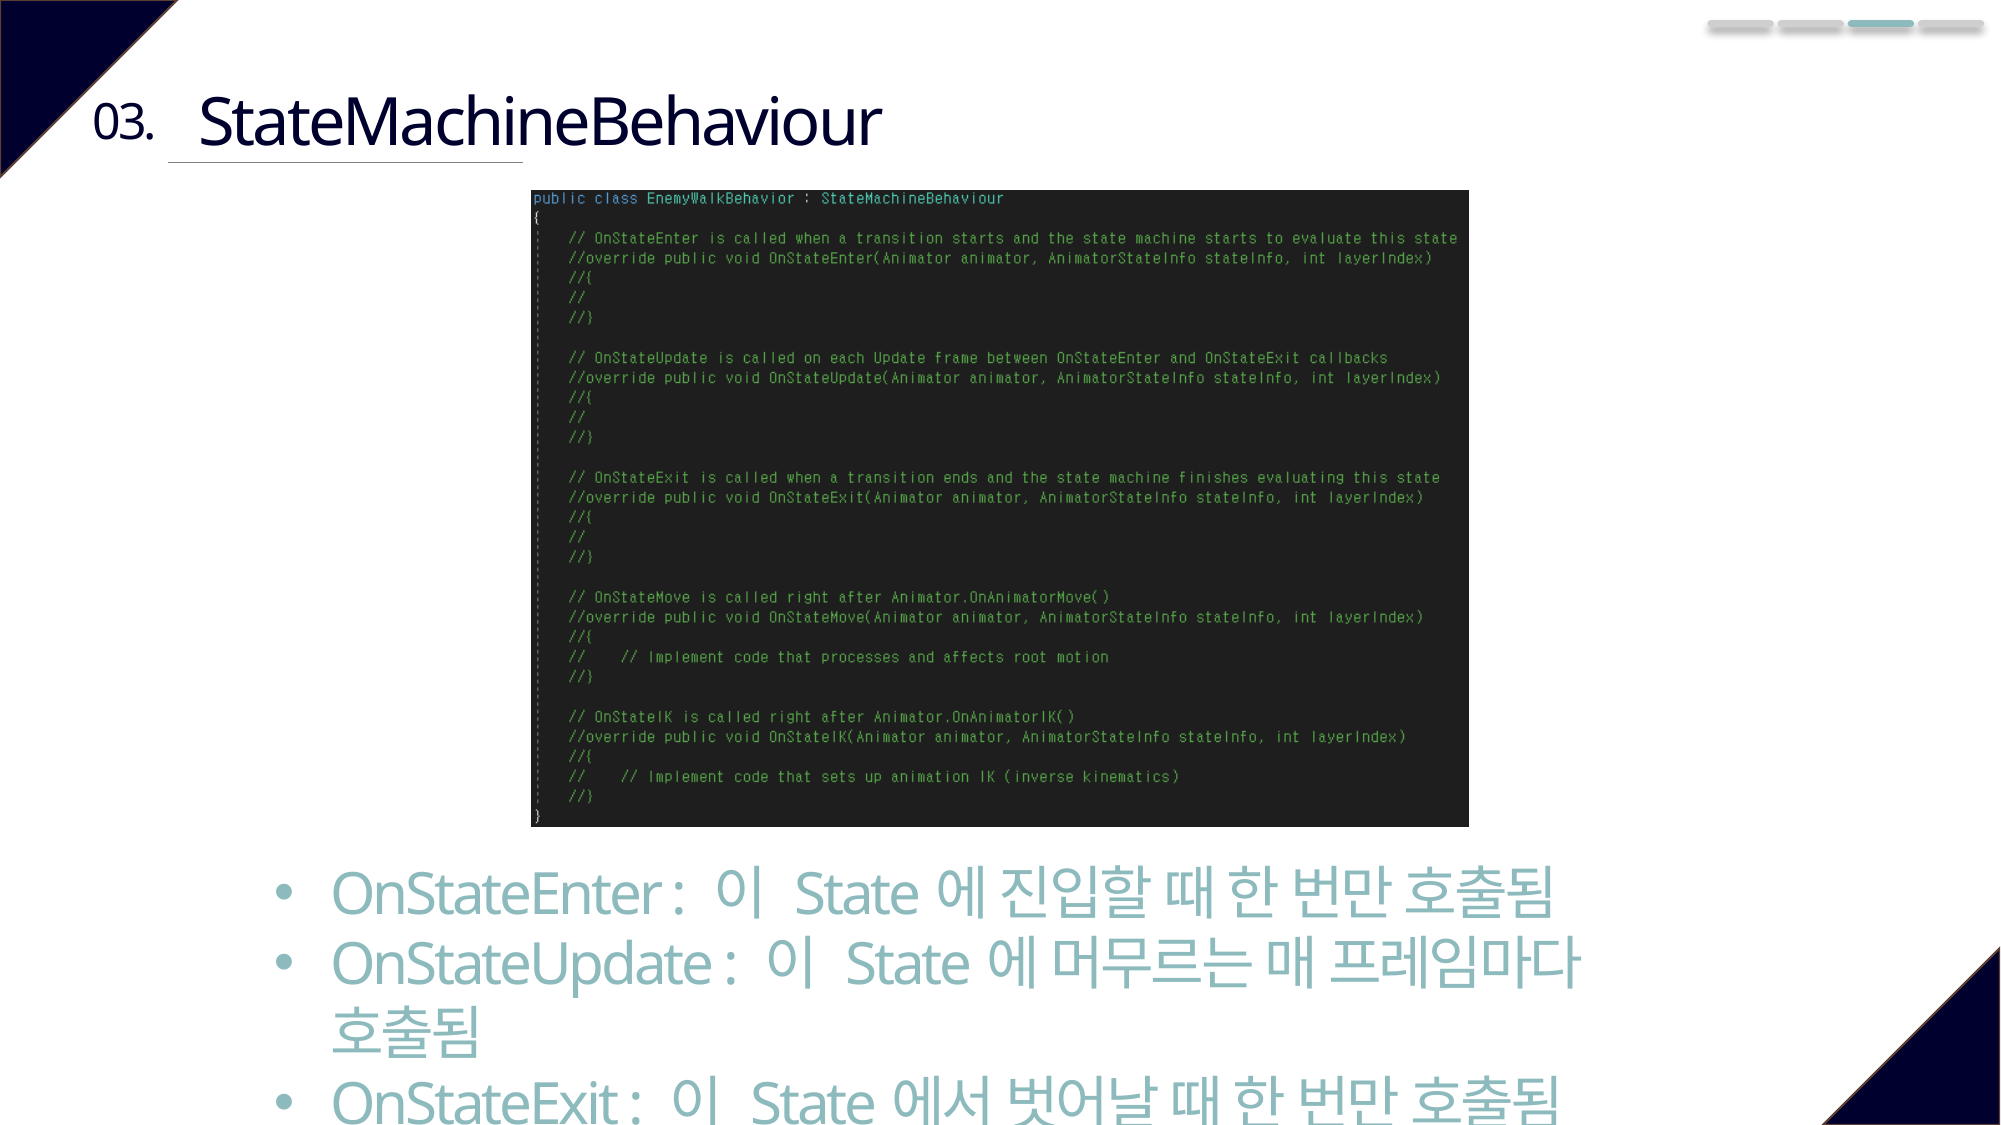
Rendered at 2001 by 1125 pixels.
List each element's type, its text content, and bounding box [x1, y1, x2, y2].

text_box StateMachineBehaviour [183, 71, 899, 167]
text_box OnStateEnter : 이 State에 진입할 때 한 번만 호출됨 OnStateUpdate : 이 State에 머무르는 매 프레임마다 호출됨 OnStateExit : 이 State에서 벗어날 때 한 번만 호출됨 [259, 849, 1741, 1125]
text_box 03. [78, 81, 172, 157]
picture [531, 190, 1469, 827]
